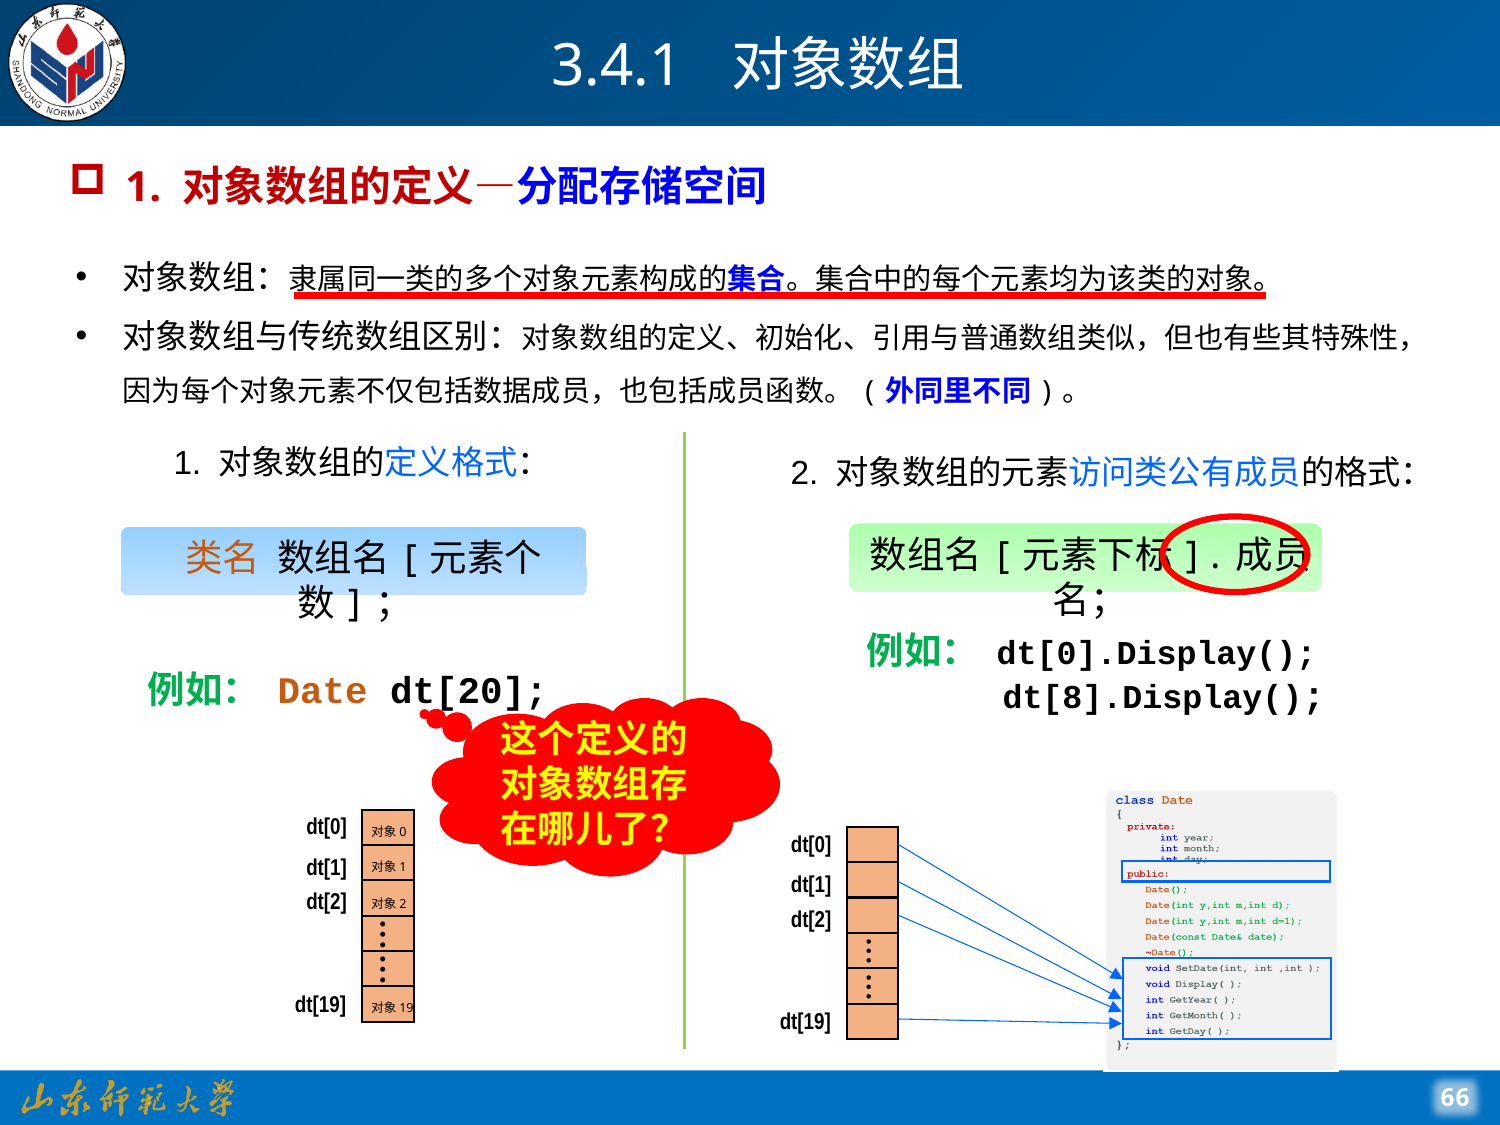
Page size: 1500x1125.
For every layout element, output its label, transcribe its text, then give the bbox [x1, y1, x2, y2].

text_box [764, 821, 912, 1043]
text_box dt[1] [291, 844, 363, 879]
text_box 对象1 [356, 851, 422, 882]
text_box … [364, 971, 430, 1007]
text_box [363, 847, 415, 851]
picture [1103, 789, 1339, 1072]
text_box 对象数组与传统数组区别：对象数组的定义、初始化、引用与普通数组类似，但也有些其特殊性，因为每个对象元素不仅包括数据成员，也包括成员函数。(外同里不同)。 [60, 287, 1469, 415]
text_box 这个定义的对象数组存在哪儿了？ [418, 696, 684, 878]
text_box 这个定义的对象数组存在哪儿了？ [685, 696, 782, 856]
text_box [898, 844, 1124, 1024]
text_box 对象0 [356, 816, 422, 847]
text_box dt[8].Display(); [965, 663, 1400, 724]
picture [0, 0, 127, 130]
text_box [1191, 515, 1279, 523]
text_box 1. 对象数组的定义格式： [158, 433, 566, 489]
text_box 2. 对象数组的元素访问类公有成员的格式： [775, 424, 1451, 499]
text_box dt[2] [291, 879, 363, 922]
text_box … [364, 898, 430, 971]
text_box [841, 523, 1339, 593]
text_box [363, 809, 415, 816]
title 3.4.1 对象数组 [127, 0, 1388, 133]
text_box 1. 对象数组的定义—分配存储空间 [54, 151, 1227, 217]
text_box 例如： Date dt[20]; [132, 658, 668, 719]
text_box 对象2 [356, 888, 422, 919]
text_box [106, 526, 604, 596]
text_box dt[0] [291, 804, 363, 844]
text_box dt[19] [280, 981, 362, 1025]
text_box 例如： dt[0].Display(); [851, 619, 1417, 680]
text_box 对象数组：隶属同一类的多个对象元素构成的集合。集合中的每个元素均为该类的对象。 [60, 228, 1308, 287]
text_box [363, 882, 415, 888]
text_box 对象19 [356, 992, 429, 1023]
